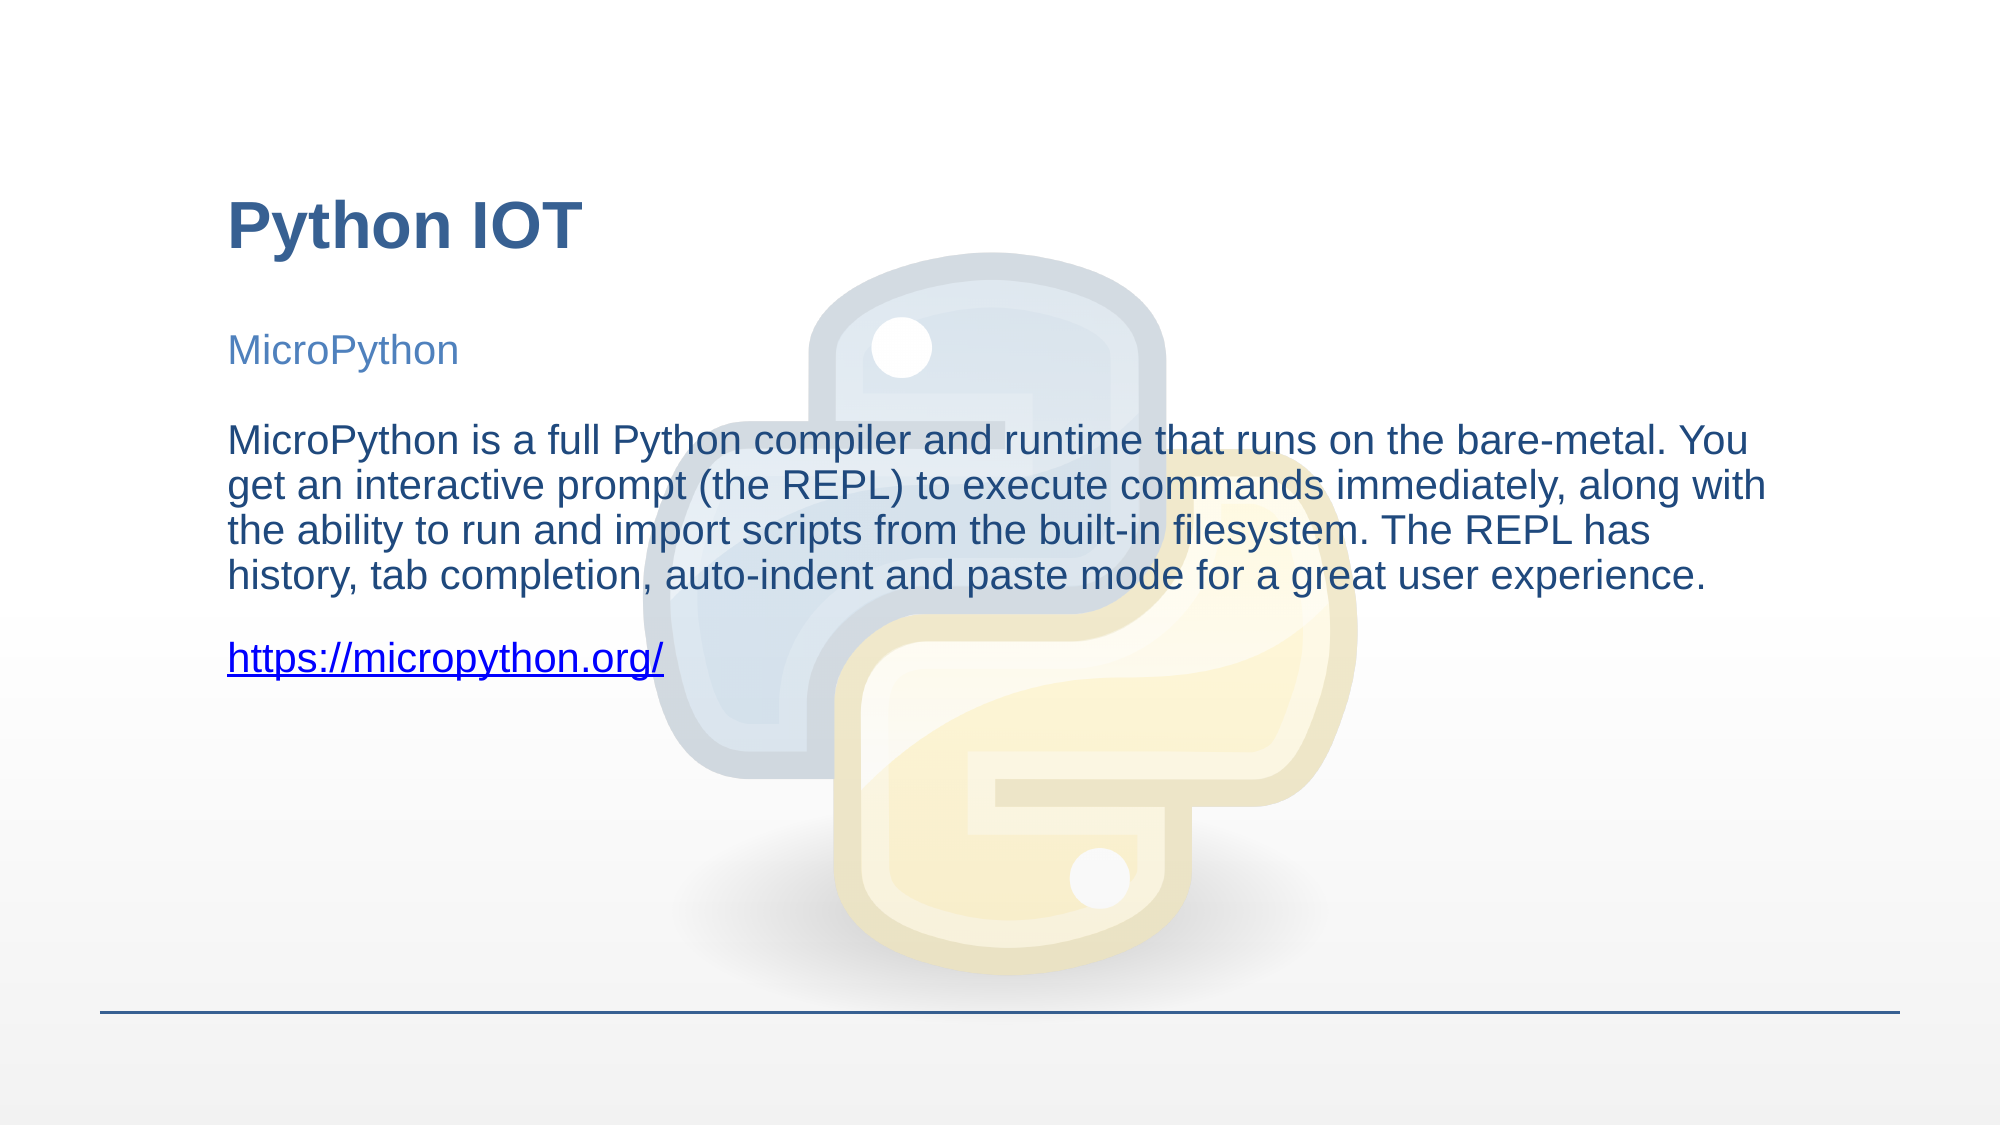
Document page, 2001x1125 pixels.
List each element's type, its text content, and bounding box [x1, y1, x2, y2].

list MicroPython [212, 298, 1788, 404]
title Python IOT [212, 82, 1788, 271]
list MicroPython is a full Python compiler and runtime that runs on the bare-metal. You get an interactive prompt (the REPL) to execute commands immediately, along with the ability to run and import scripts from the built-in filesystem. The REPL has history, tab completion, auto-indent and paste mode for a great user experience. https://micropython.org/ [212, 410, 1788, 950]
